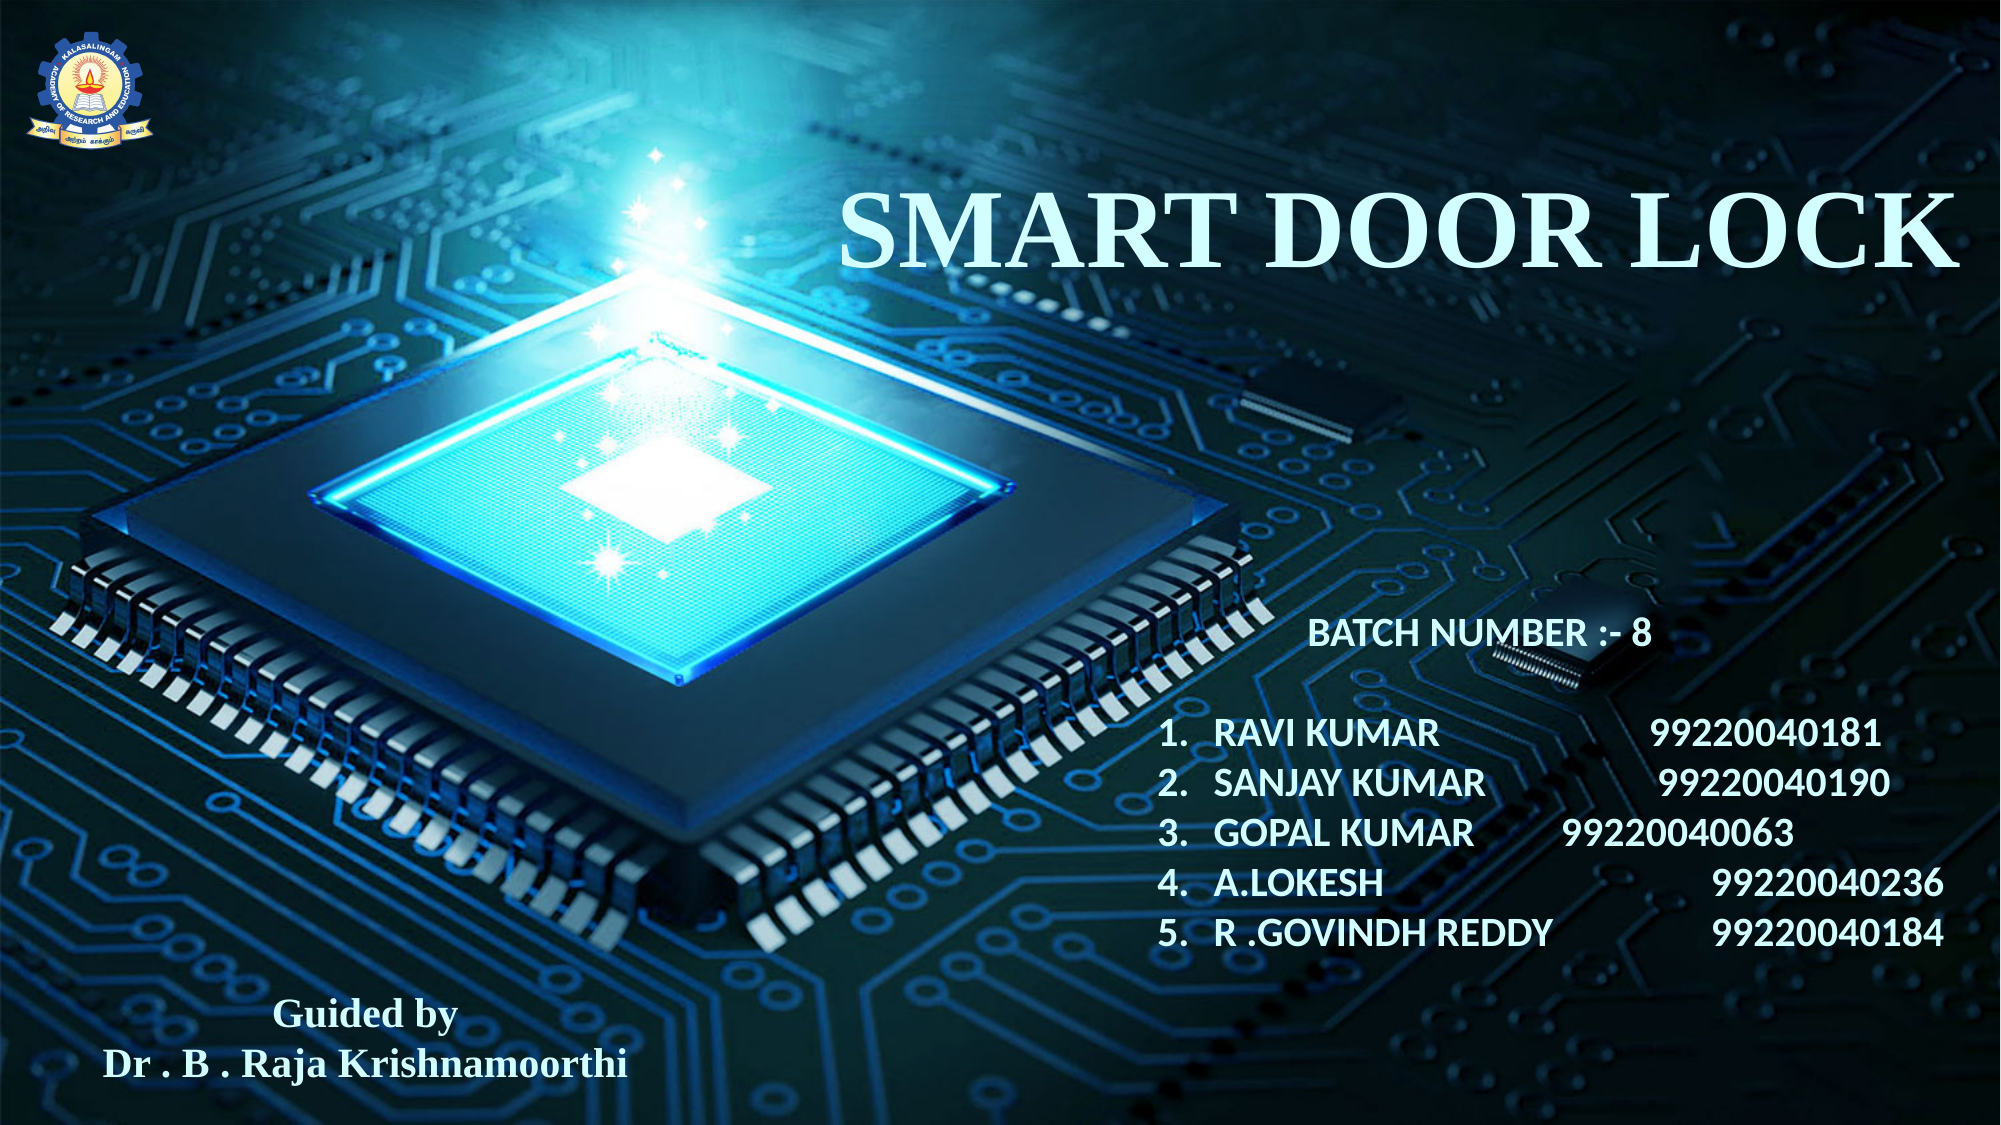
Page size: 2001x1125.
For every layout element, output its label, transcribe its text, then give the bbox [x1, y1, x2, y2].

text_box BATCH NUMBER :- 8 RAVI KUMAR 99220040181 SANJAY KUMAR 99220040190 GOPAL KUMAR 99220040063 A.LOKESH 99220040236 R .GOVINDH REDDY 99220040184 [1142, 597, 2000, 1007]
picture [0, 0, 2001, 1125]
text_box SMART DOOR LOCK [456, 147, 1977, 298]
text_box Guided by Dr . B . Raja Krishnamoorthi [0, 978, 873, 1093]
